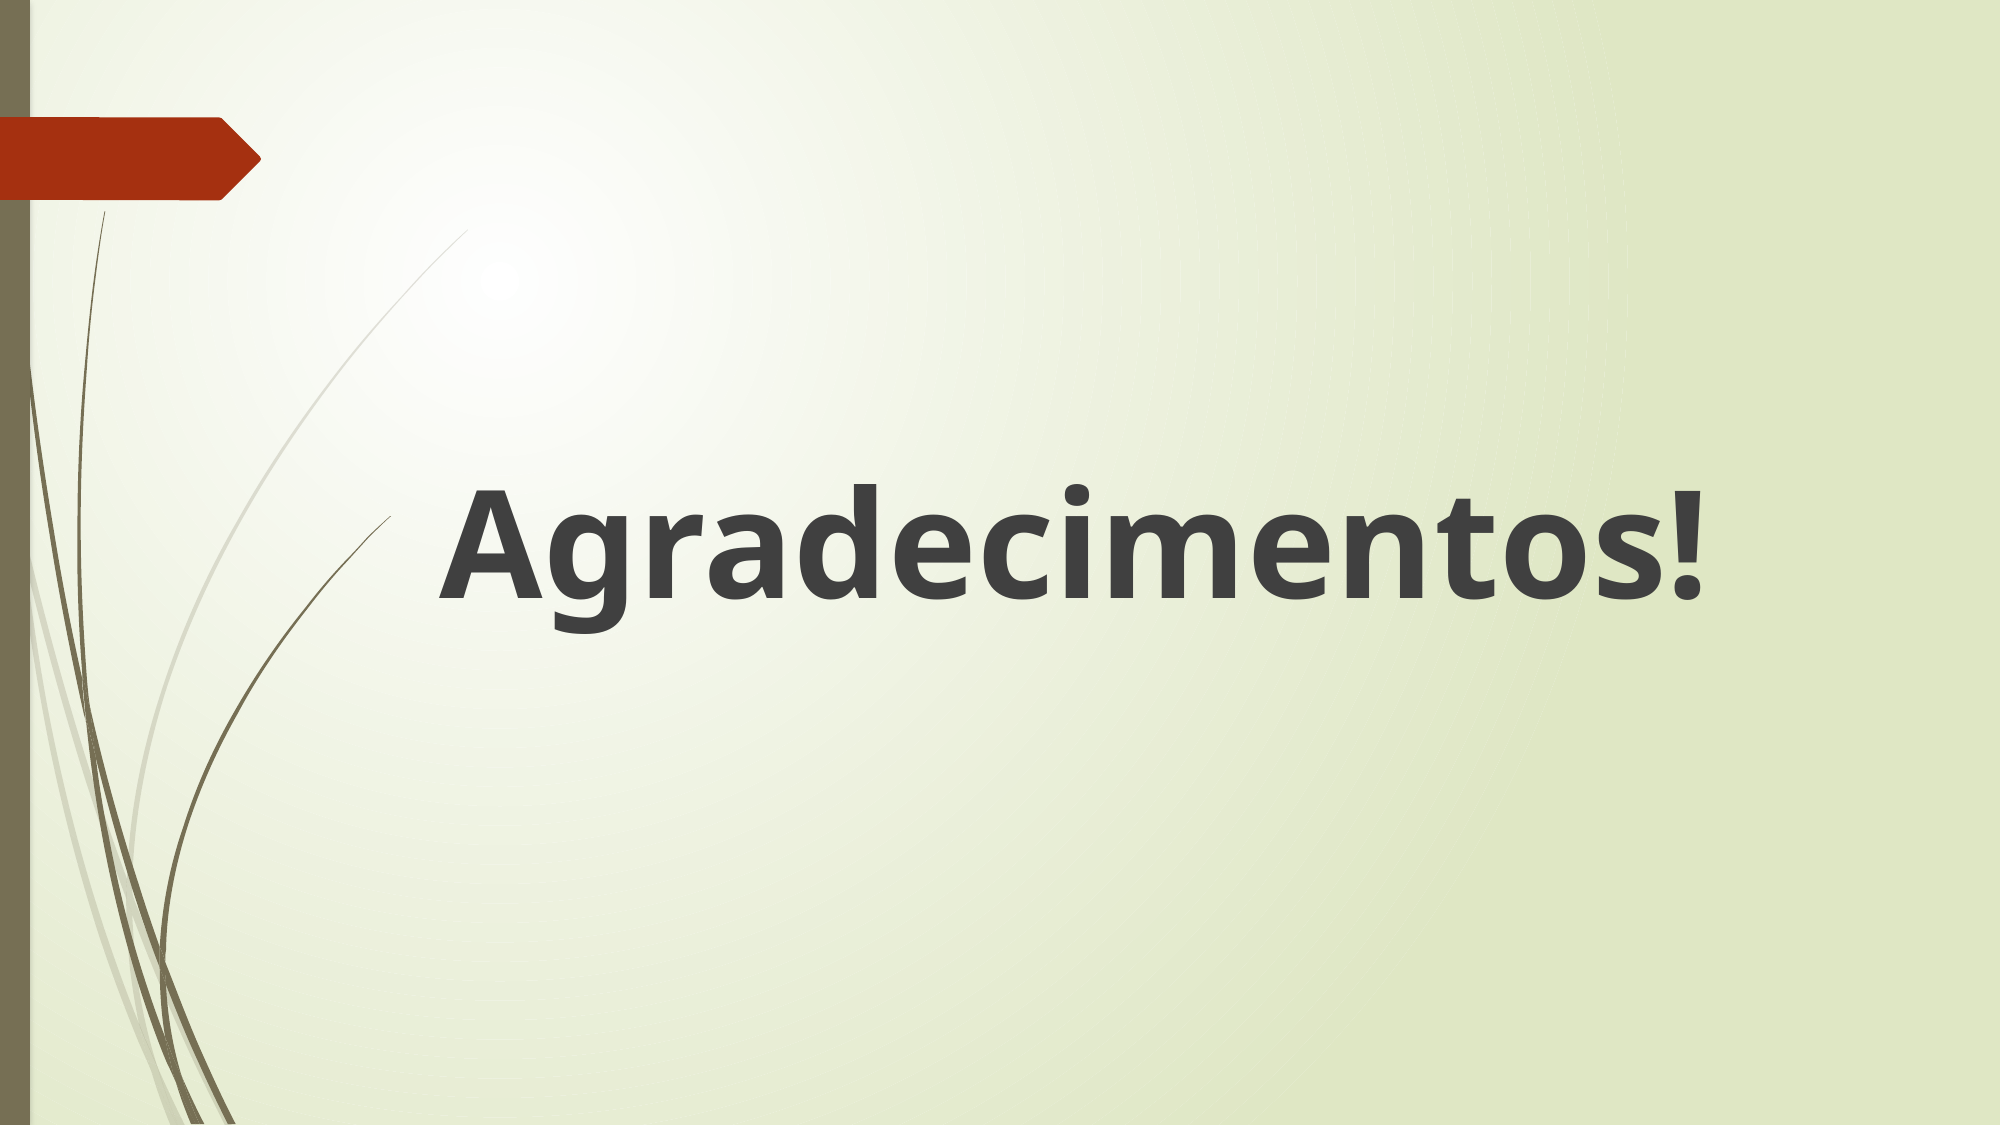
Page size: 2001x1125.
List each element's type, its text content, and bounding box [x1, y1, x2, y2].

list Agradecimentos! [424, 350, 1888, 970]
